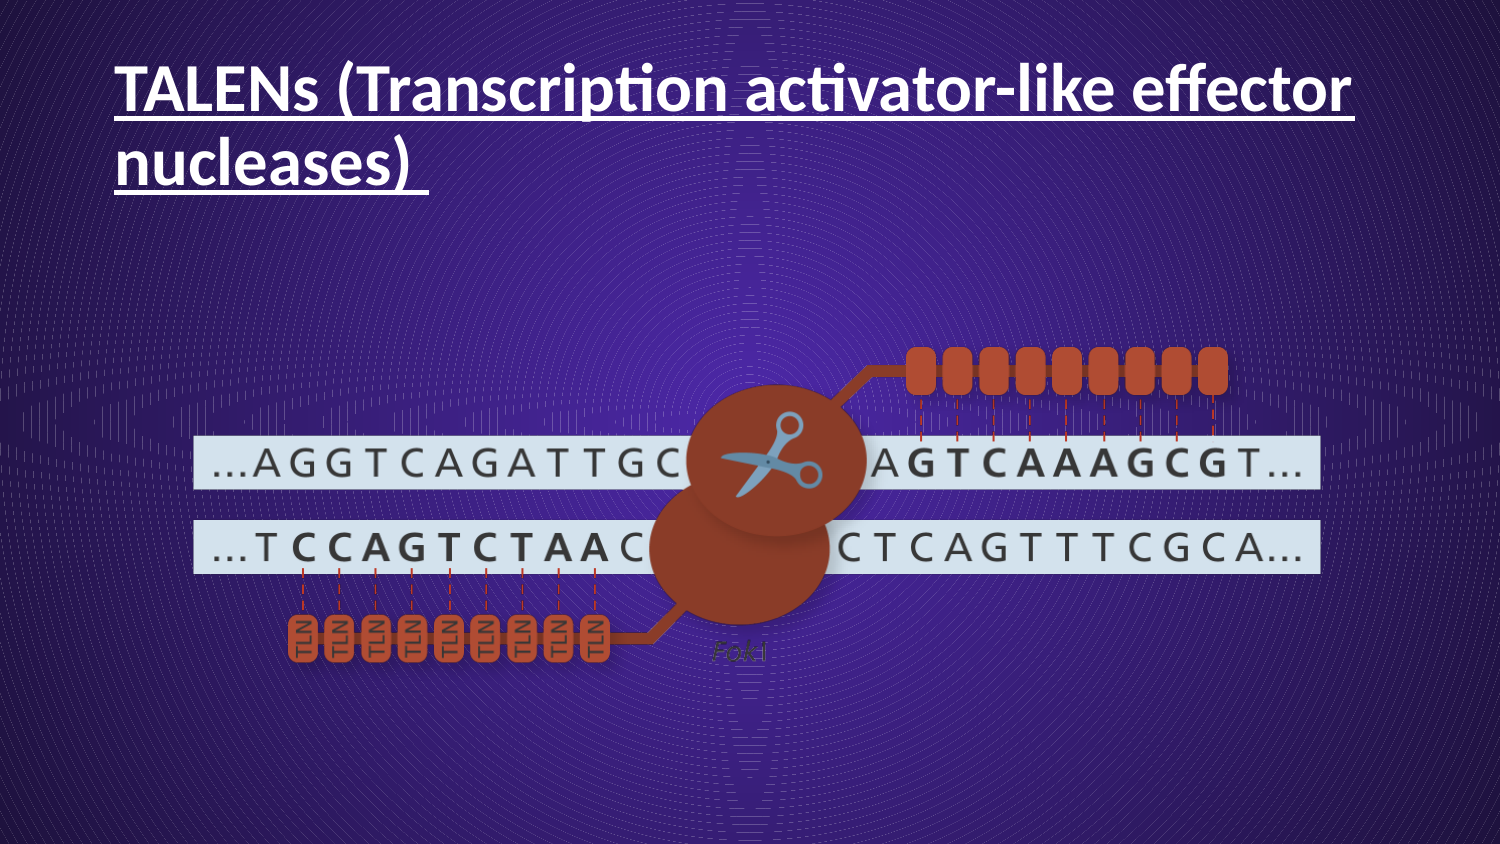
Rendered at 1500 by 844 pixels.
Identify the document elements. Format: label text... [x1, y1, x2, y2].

title TALENs (Transcription activator-like effector nucleases) [103, 44, 1397, 208]
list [152, 261, 1361, 717]
